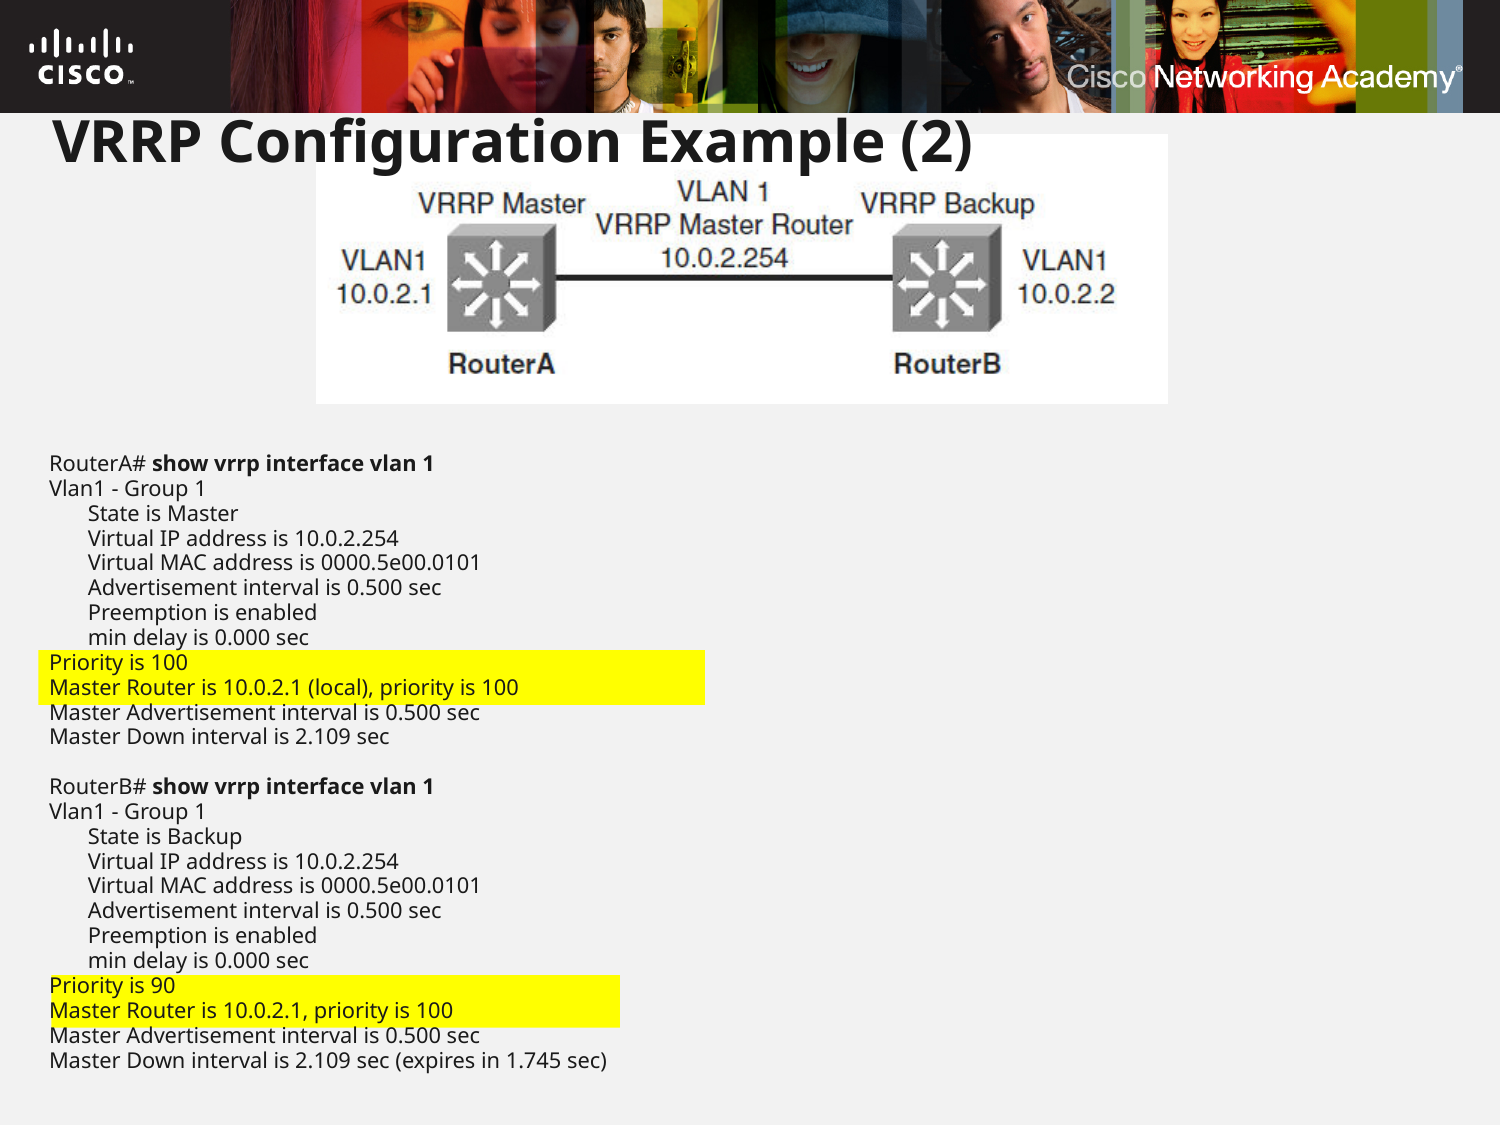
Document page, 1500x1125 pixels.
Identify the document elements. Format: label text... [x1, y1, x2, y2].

list RouterA# show vrrp interface vlan 1 Vlan1 - Group 1 State is Master Virtual IP address is 10.0.2.254 Virtual MAC address is 0000.5e00.0101 Advertisement interval is 0.500 sec Preemption is enabled min delay is 0.000 sec Priority is 100 Master Router is 10.0.2.1 (local), priority is 100 Master Advertisement interval is 0.500 sec Master Down interval is 2.109 sec RouterB# show vrrp interface vlan 1 Vlan1 - Group 1 State is Backup Virtual IP address is 10.0.2.254 Virtual MAC address is 0000.5e00.0101 Advertisement interval is 0.500 sec Preemption is enabled min delay is 0.000 sec Priority is 90 Master Router is 10.0.2.1, priority is 100 Master Advertisement interval is 0.500 sec Master Down interval is 2.109 sec (expires in 1.745 sec) [42, 445, 1440, 1095]
title VRRP Configuration Example (2) [45, 59, 1444, 182]
picture [0, 0, 1500, 113]
picture [315, 134, 1168, 404]
text_box [38, 650, 42, 705]
